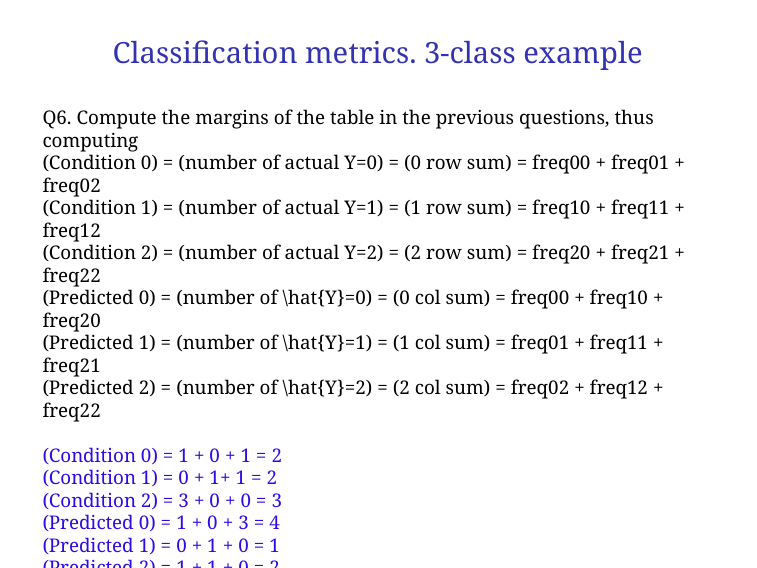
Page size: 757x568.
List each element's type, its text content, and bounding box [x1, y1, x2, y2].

title Classification metrics. 3-class example [0, 34, 757, 70]
text_box Q6. Compute the margins of the table in the previous questions, thus computing (Condition 0) = (number of actual Y=0) = (0 row sum) = freq00 + freq01 + freq02 (Condition 1) = (number of actual Y=1) = (1 row sum) = freq10 + freq11 + freq12 (Condition 2) = (number of actual Y=2) = (2 row sum) = freq20 + freq21 + freq22 (Predicted 0) = (number of \hat{Y}=0) = (0 col sum) = freq00 + freq10 + freq20 (Predicted 1) = (number of \hat{Y}=1) = (1 col sum) = freq01 + freq11 + freq21 (Predicted 2) = (number of \hat{Y}=2) = (2 col sum) = freq02 + freq12 + freq22 (Condition 0) = 1 + 0 + 1 = 2 (Condition 1) = 0 + 1+ 1 = 2 (Condition 2) = 3 + 0 + 0 = 3 (Predicted 0) = 1 + 0 + 3 = 4 (Predicted 1) = 0 + 1 + 0 = 1 (Predicted 2) = 1 + 1 + 0 = 2 [27, 98, 734, 568]
